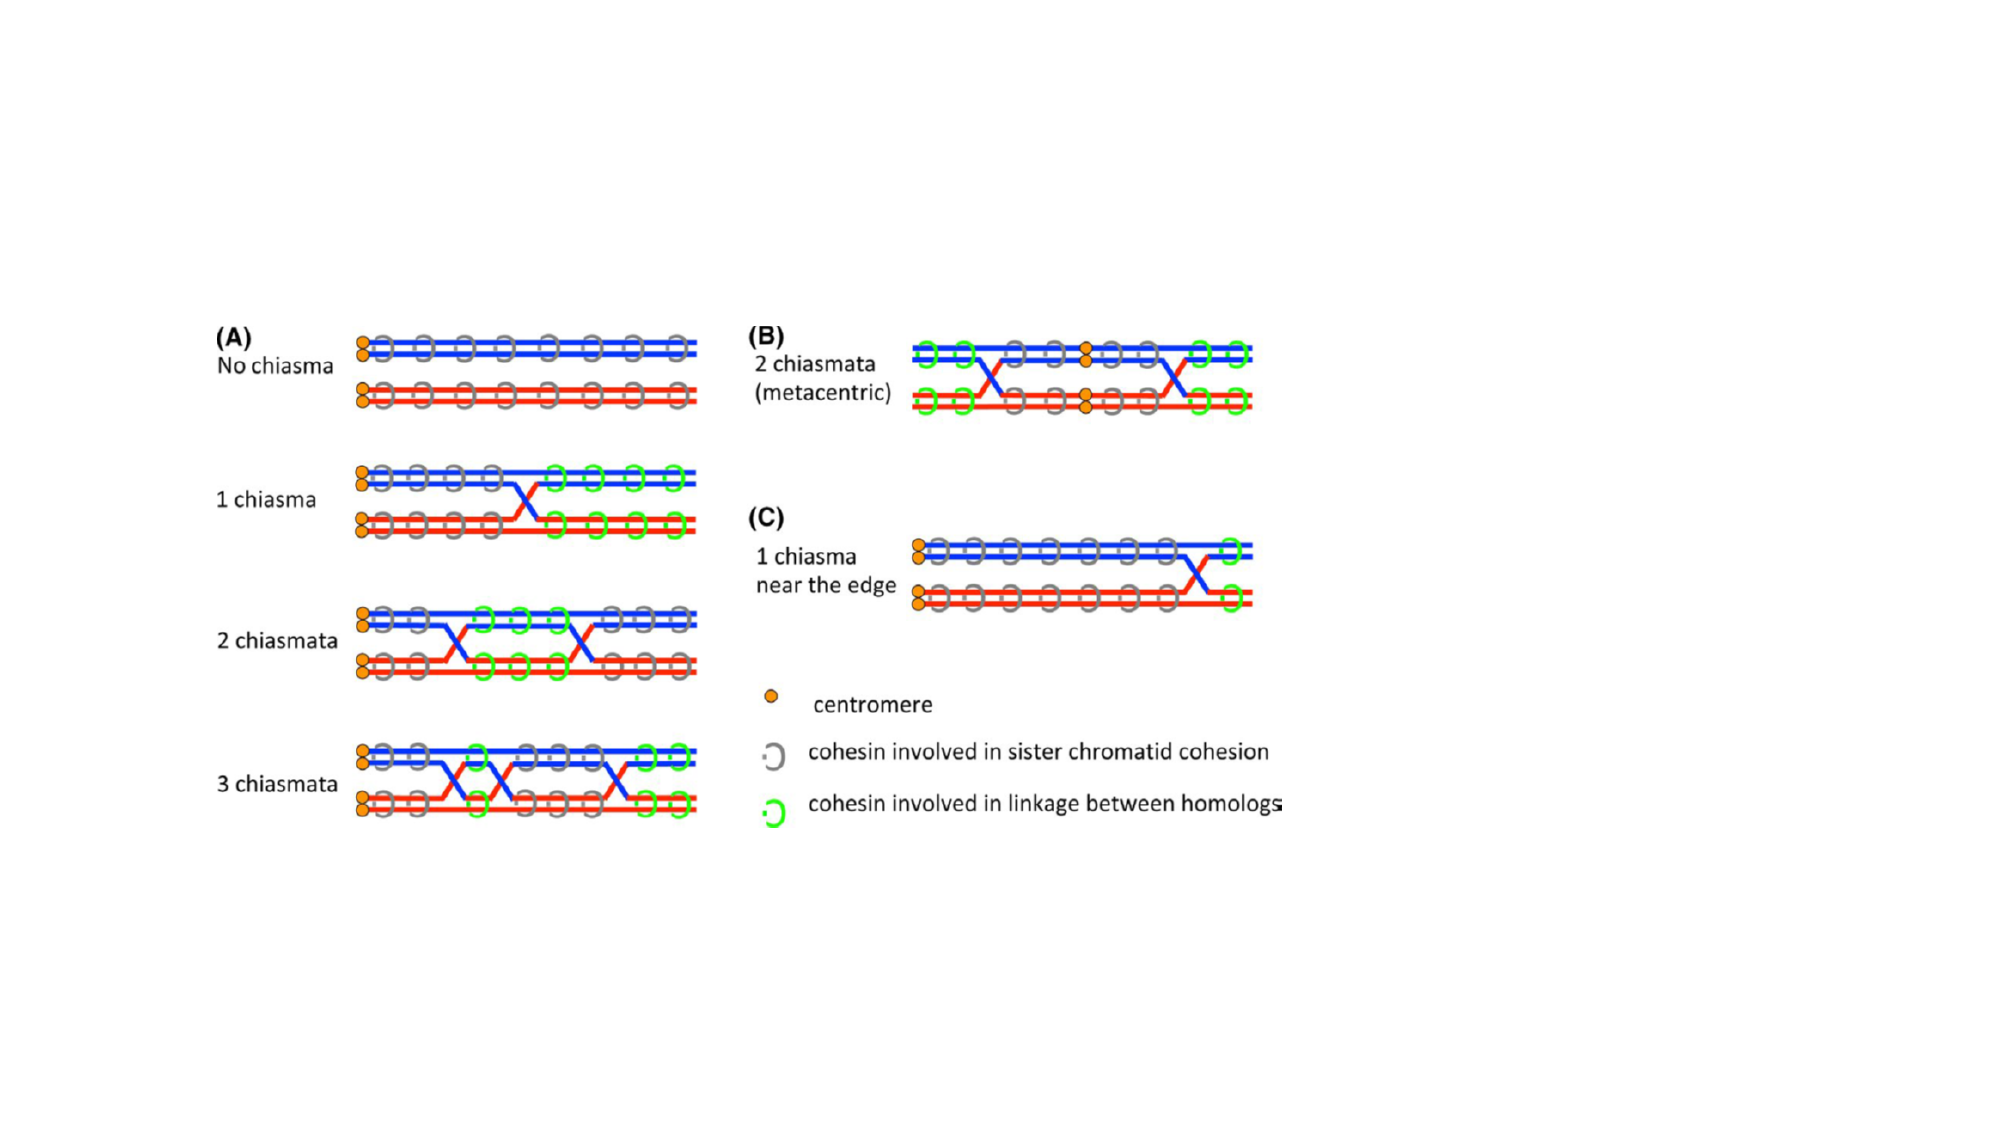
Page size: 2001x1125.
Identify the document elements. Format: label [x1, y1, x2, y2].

picture [197, 277, 1299, 897]
